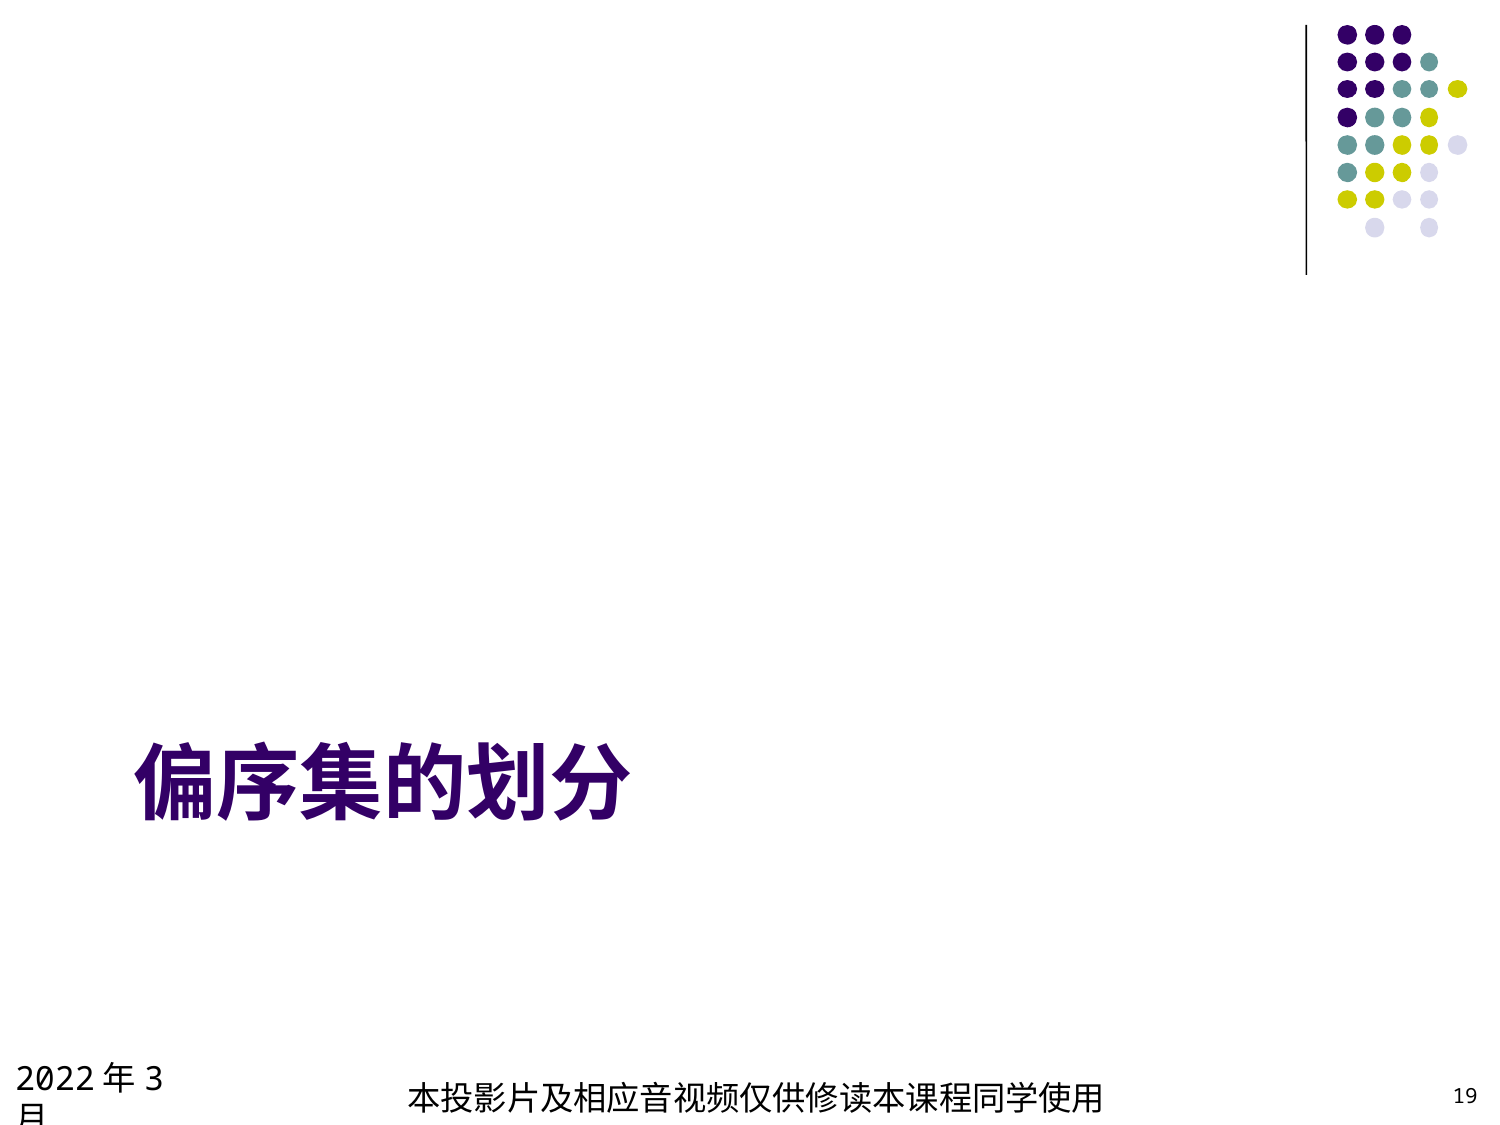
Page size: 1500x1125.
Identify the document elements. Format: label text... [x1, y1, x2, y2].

title 偏序集的划分 [118, 722, 1394, 947]
slide_number 19 [1337, 1072, 1493, 1123]
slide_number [0, 1072, 206, 1123]
footer 本投影片及相应音视频仅供修读本课程同学使用 [206, 1072, 1307, 1123]
